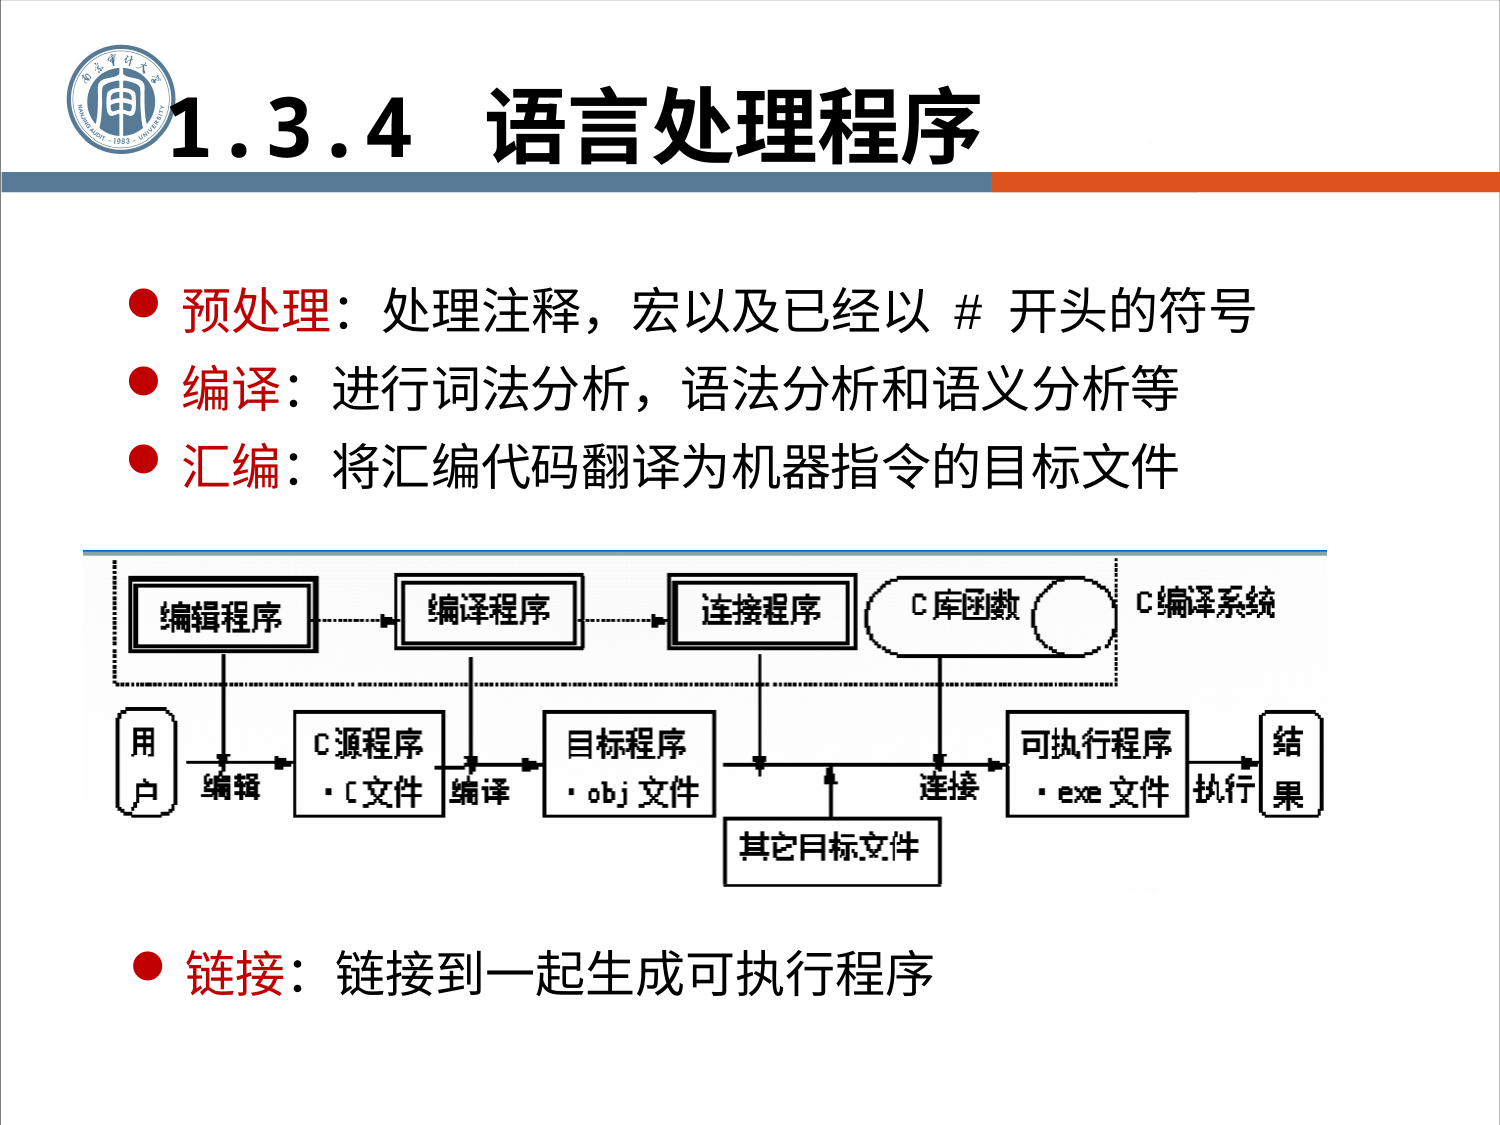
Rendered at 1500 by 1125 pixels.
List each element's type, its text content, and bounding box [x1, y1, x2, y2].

text_box 预处理：处理注释，宏以及已经以 # 开头的符号 编译：进行词法分析，语法分析和语义分析等 汇编：将汇编代码翻译为机器指令的目标文件 [110, 254, 1431, 503]
text_box 1.3.4 语言处理程序 [149, 7, 999, 182]
text_box 链接：链接到一起生成可执行程序 [114, 916, 1296, 1010]
picture [0, 0, 1500, 1125]
